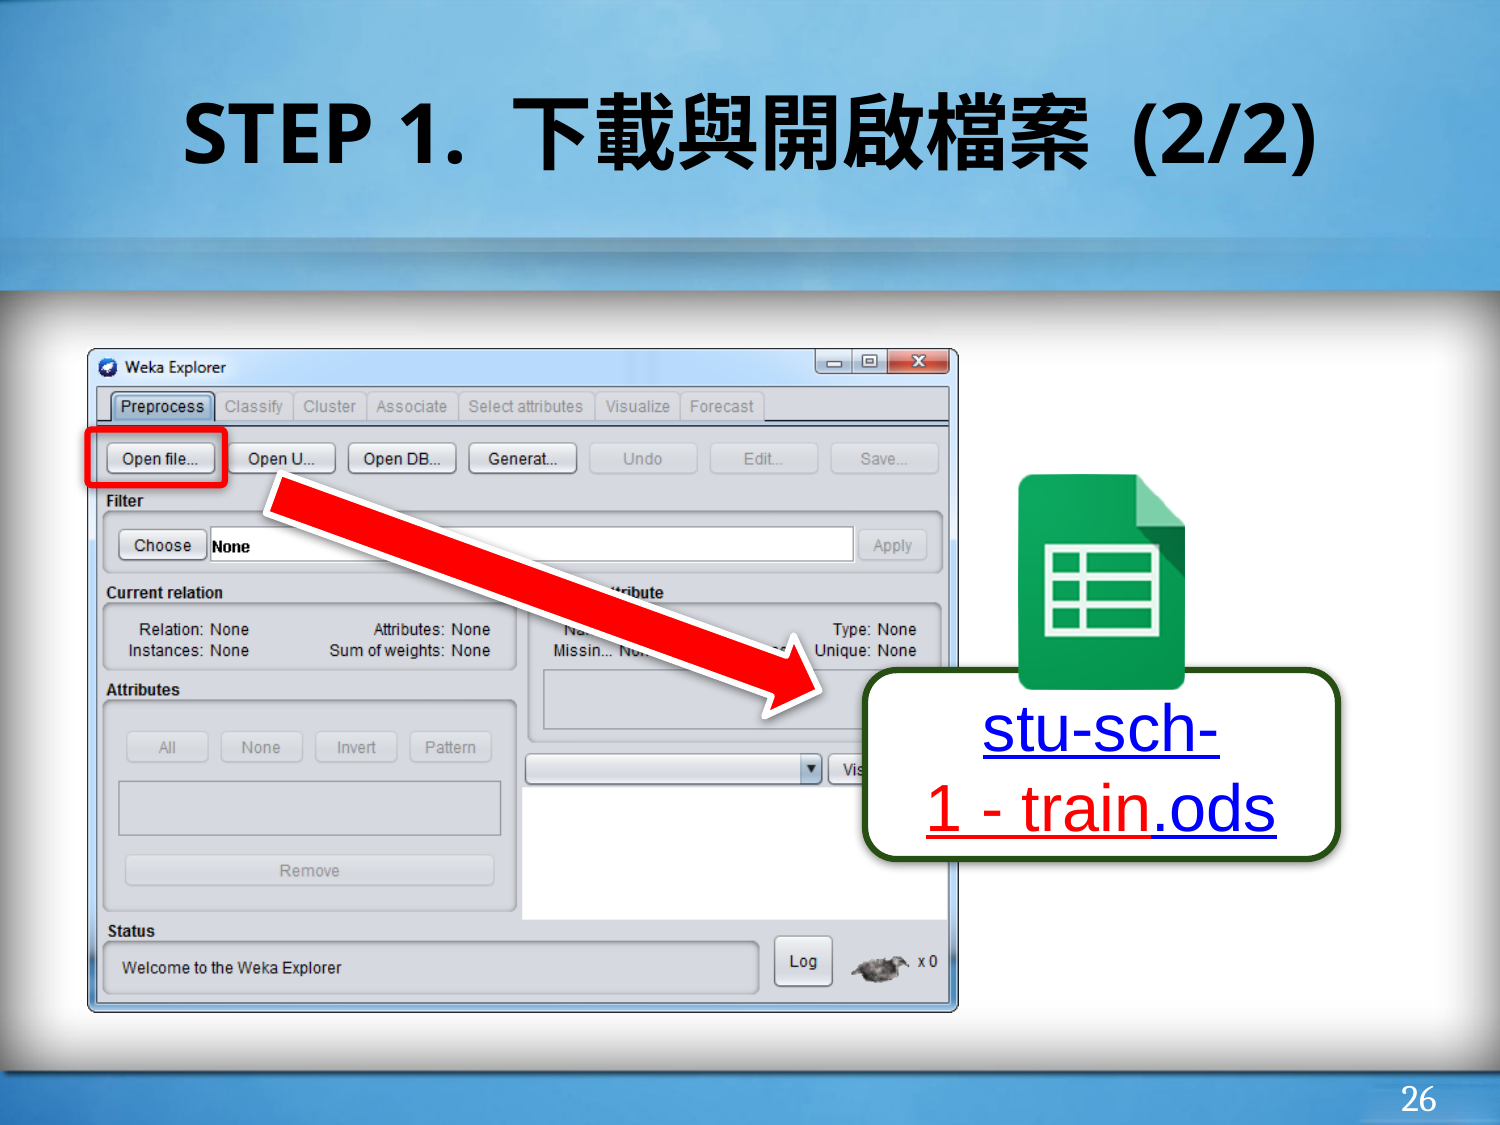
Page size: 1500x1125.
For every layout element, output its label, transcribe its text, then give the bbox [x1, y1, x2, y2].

picture [0, 0, 1500, 1125]
title STEP 1. 下載與開啟檔案 (2/2) [78, 27, 1422, 232]
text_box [864, 474, 1339, 860]
slide_number ‹#› [1350, 1074, 1488, 1118]
